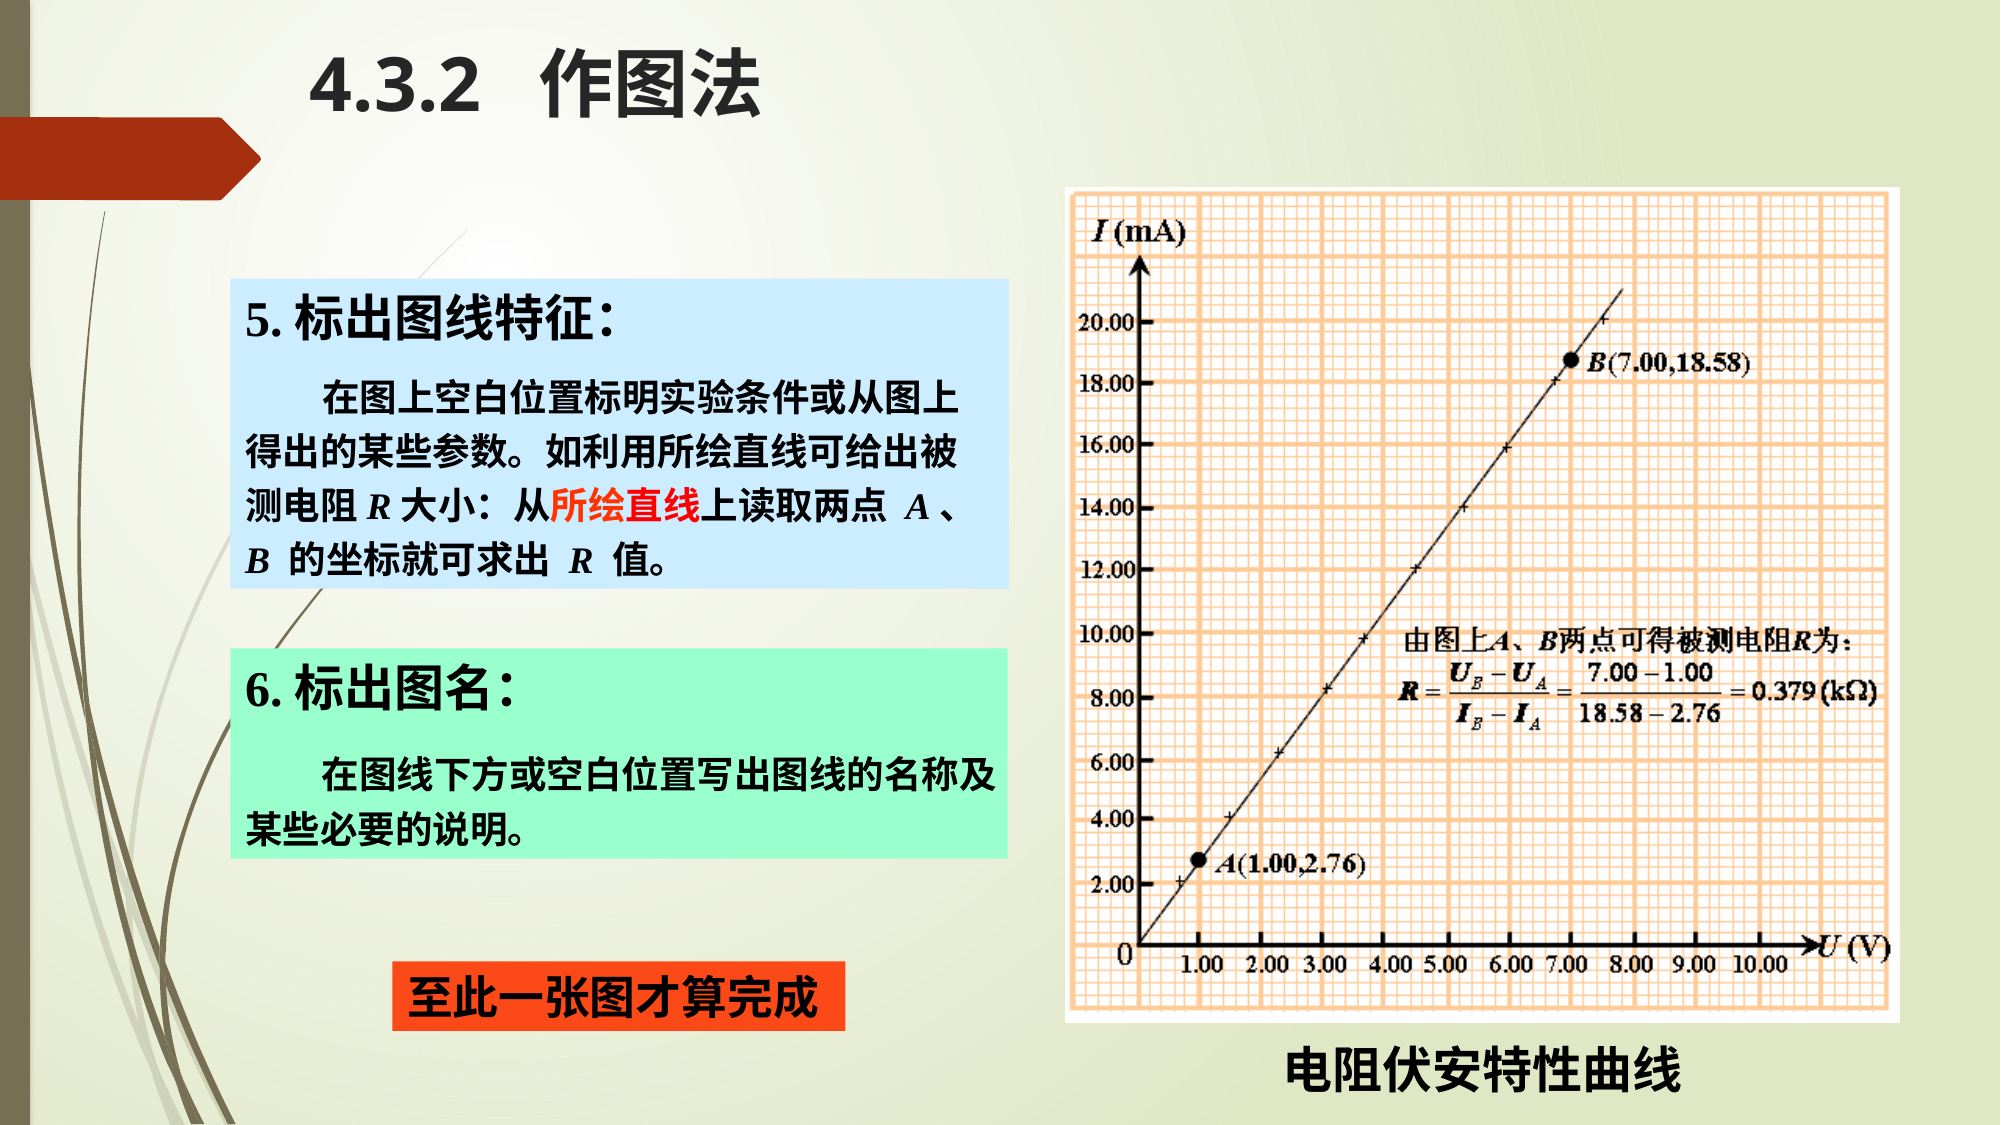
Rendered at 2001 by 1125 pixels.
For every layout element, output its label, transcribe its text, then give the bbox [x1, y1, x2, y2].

text_box 至此一张图才算完成 [392, 961, 846, 1031]
text_box 电阻伏安特性曲线 [1267, 1031, 1698, 1107]
text_box 5.标出图线特征： 在图上空白位置标明实验条件或从图上得出的某些参数。如利用所绘直线可给出被测电阻R大小：从所绘直线上读取两点 A、B 的坐标就可求出 R 值。 [230, 278, 1009, 589]
text_box 4.3.2 作图法 [295, 29, 1571, 164]
text_box 6.标出图名： 在图线下方或空白位置写出图线的名称及某些必要的说明。 [230, 648, 1008, 859]
picture [1064, 187, 1900, 1023]
